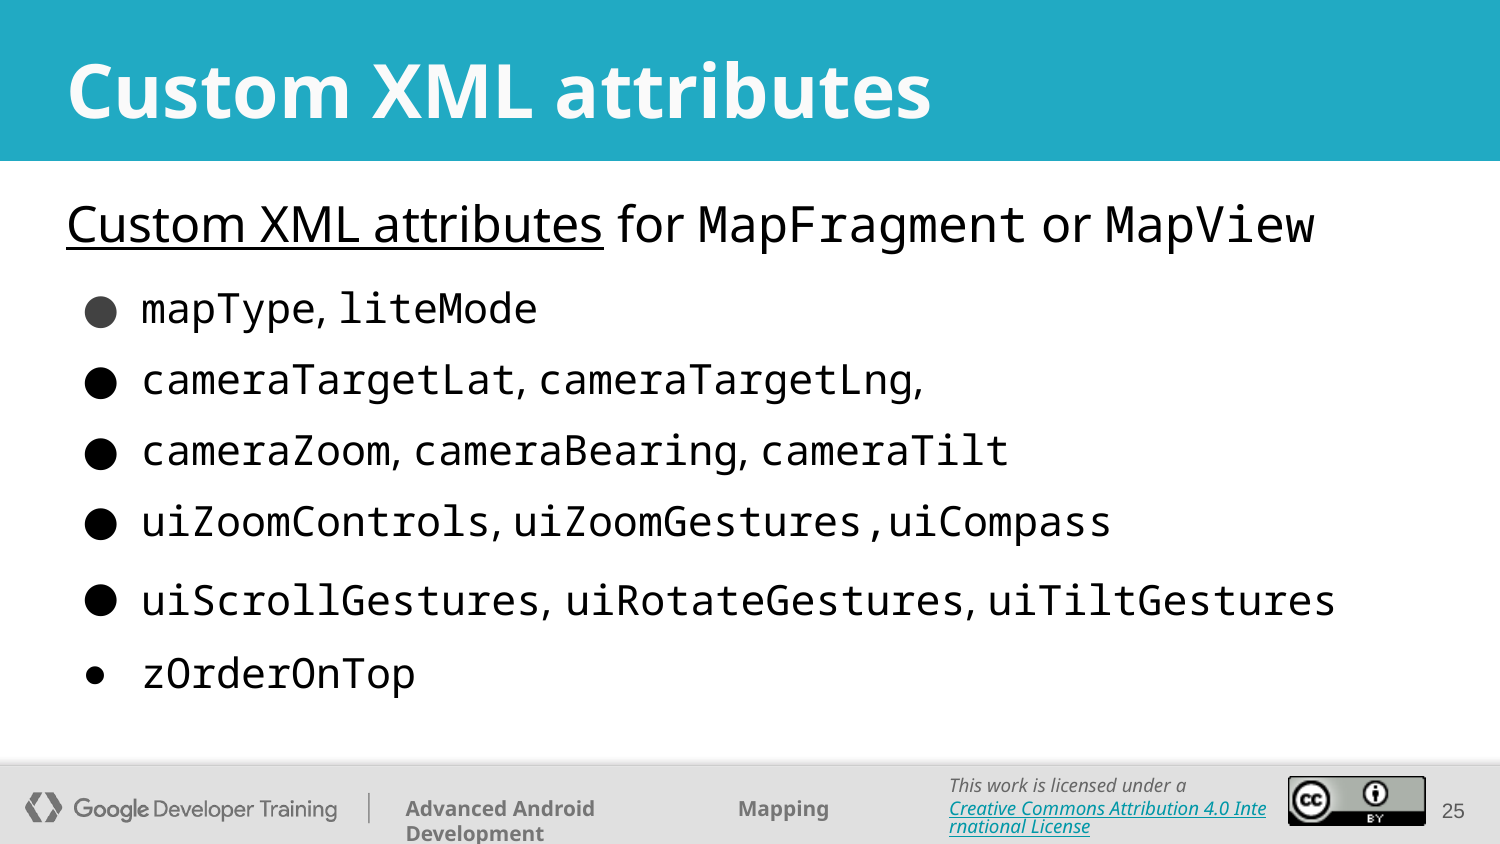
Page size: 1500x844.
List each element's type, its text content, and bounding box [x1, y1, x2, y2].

title Custom XML attributes [51, 28, 1449, 122]
list Custom XML attributes for MapFragment or MapView mapType, liteMode cameraTargetLat, cameraTargetLng, cameraZoom, cameraBearing, cameraTilt uiZoomControls, uiZoomGestures,uiCompass uiScrollGestures, uiRotateGestures, uiTiltGestures zOrderOnTop [51, 167, 1449, 736]
slide_number ‹#› [1389, 777, 1480, 842]
picture [0, 161, 1500, 844]
